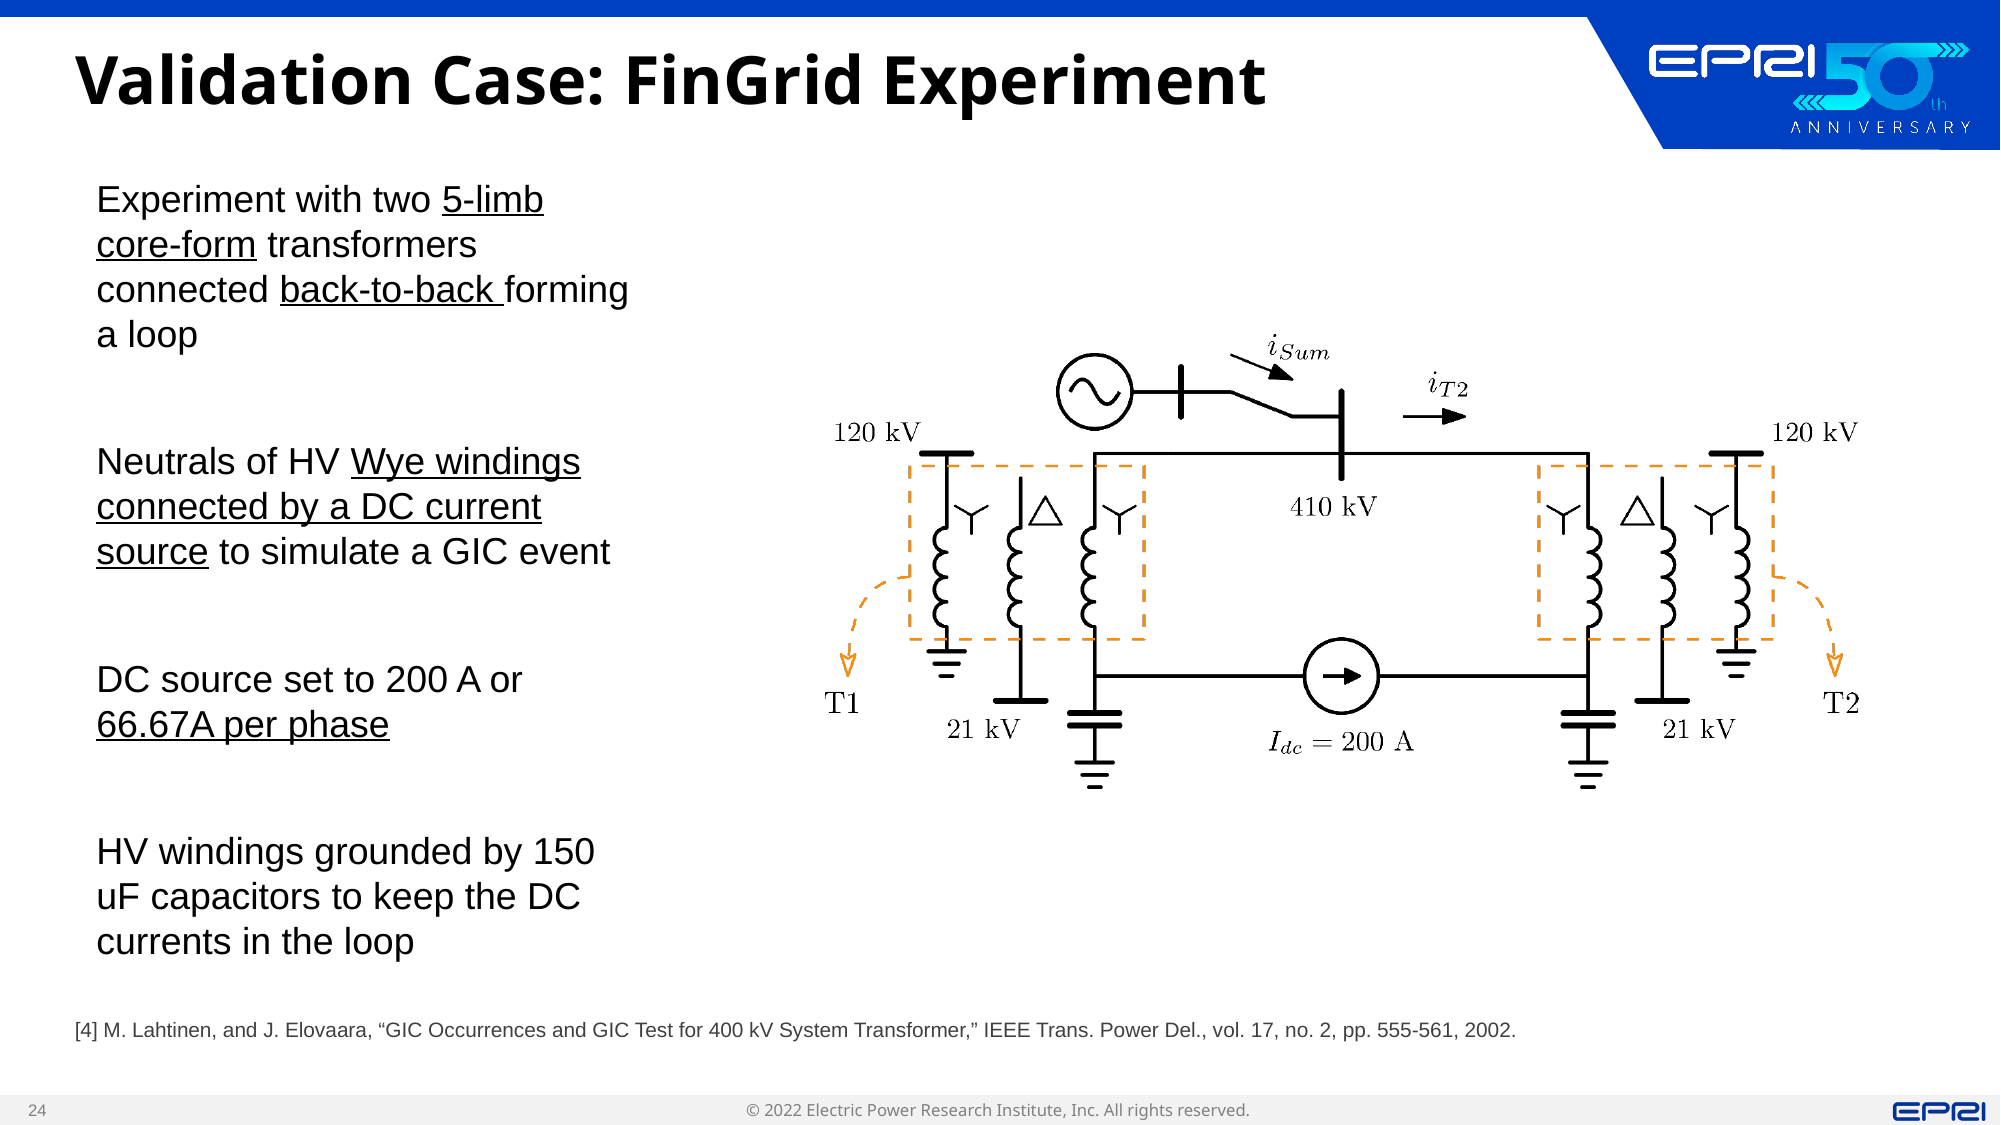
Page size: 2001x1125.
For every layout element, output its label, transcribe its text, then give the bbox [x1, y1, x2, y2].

text_box [4] M. Lahtinen, and J. Elovaara, “GIC Occurrences and GIC Test for 400 kV System Transformer,” IEEE Trans. Power Del., vol. 17, no. 2, pp. 555-561, 2002. [59, 1009, 1919, 1050]
picture [1892, 1102, 1986, 1121]
picture [823, 334, 1860, 789]
picture [1634, 0, 2000, 150]
text_box Experiment with two 5-limb core-form transformers connected back-to-back forming a loop Neutrals of HV Wye windings connected by a DC current source to simulate a GIC event DC source set to 200 A or 66.67A per phase HV windings grounded by 150 uF capacitors to keep the DC currents in the loop [81, 167, 649, 970]
title Validation Case: FinGrid Experiment [59, 29, 1636, 151]
